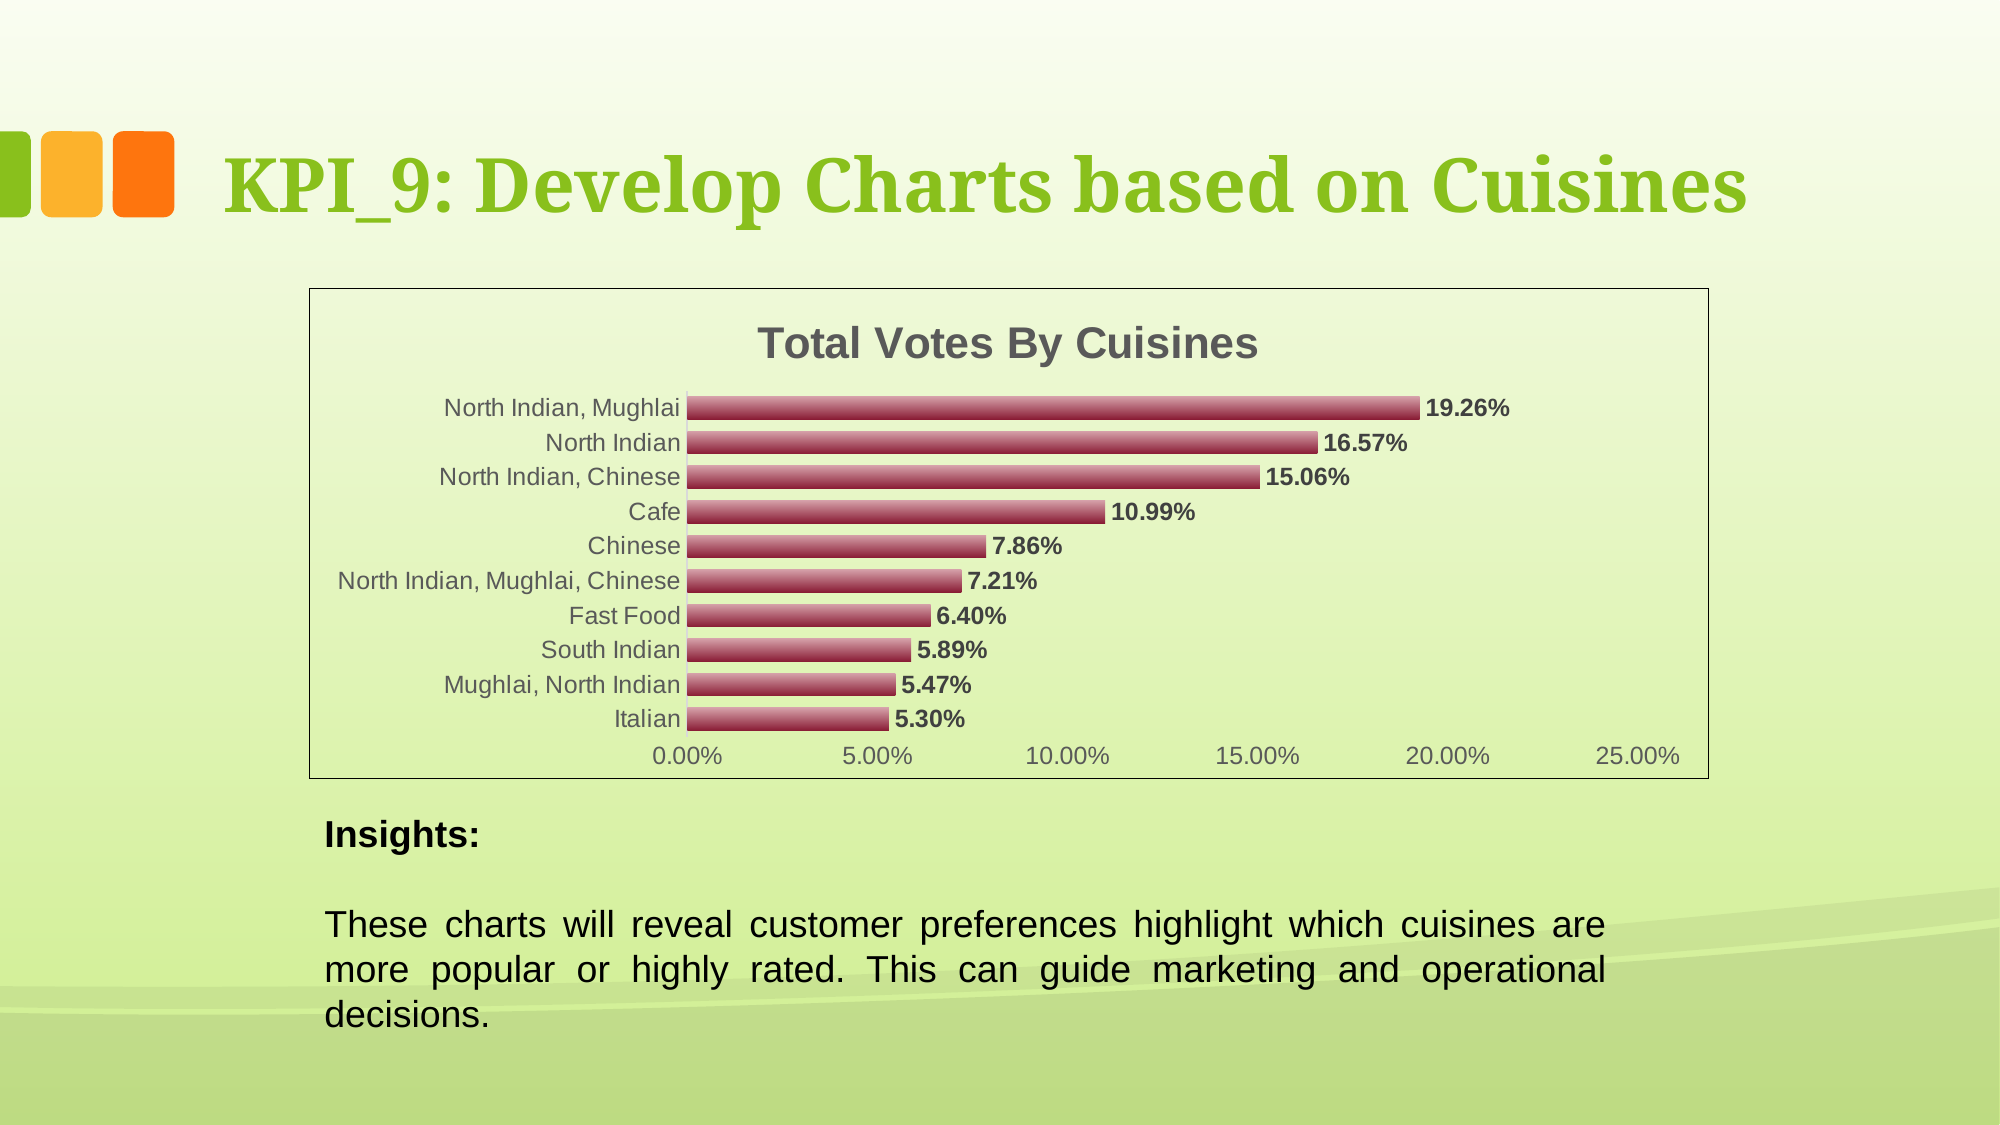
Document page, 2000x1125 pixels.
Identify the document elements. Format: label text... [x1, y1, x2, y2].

text_box Insights: These charts will reveal customer preferences highlight which cuisines are more popular or highly rated. This can guide marketing and operational decisions. [309, 803, 1621, 1043]
chart [309, 287, 1709, 780]
title KPI_9: Develop Charts based on Cuisines [187, 24, 1787, 238]
